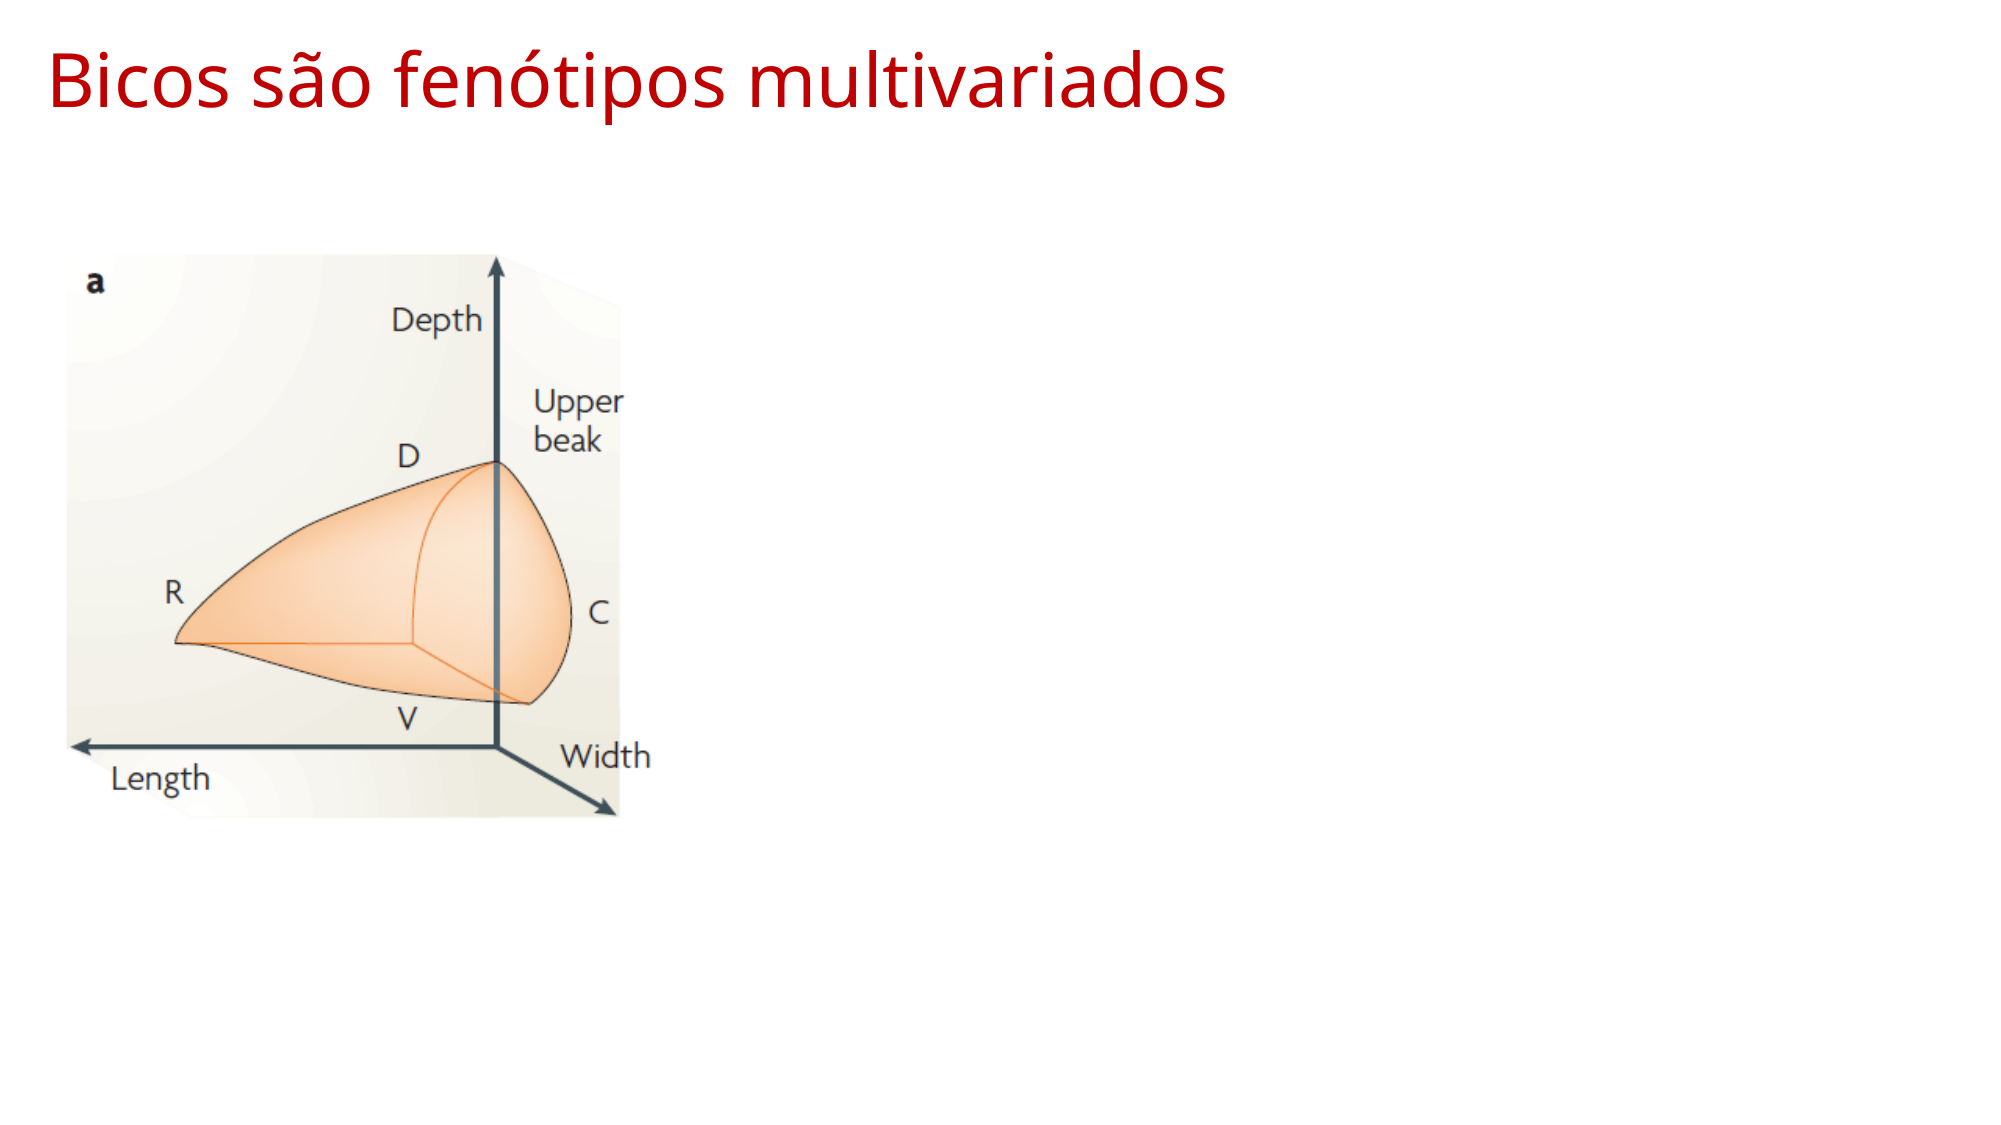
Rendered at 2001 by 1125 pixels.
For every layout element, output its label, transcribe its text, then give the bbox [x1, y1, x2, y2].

text_box Bicos são fenótipos multivariados [31, 35, 1757, 254]
picture [59, 228, 663, 848]
